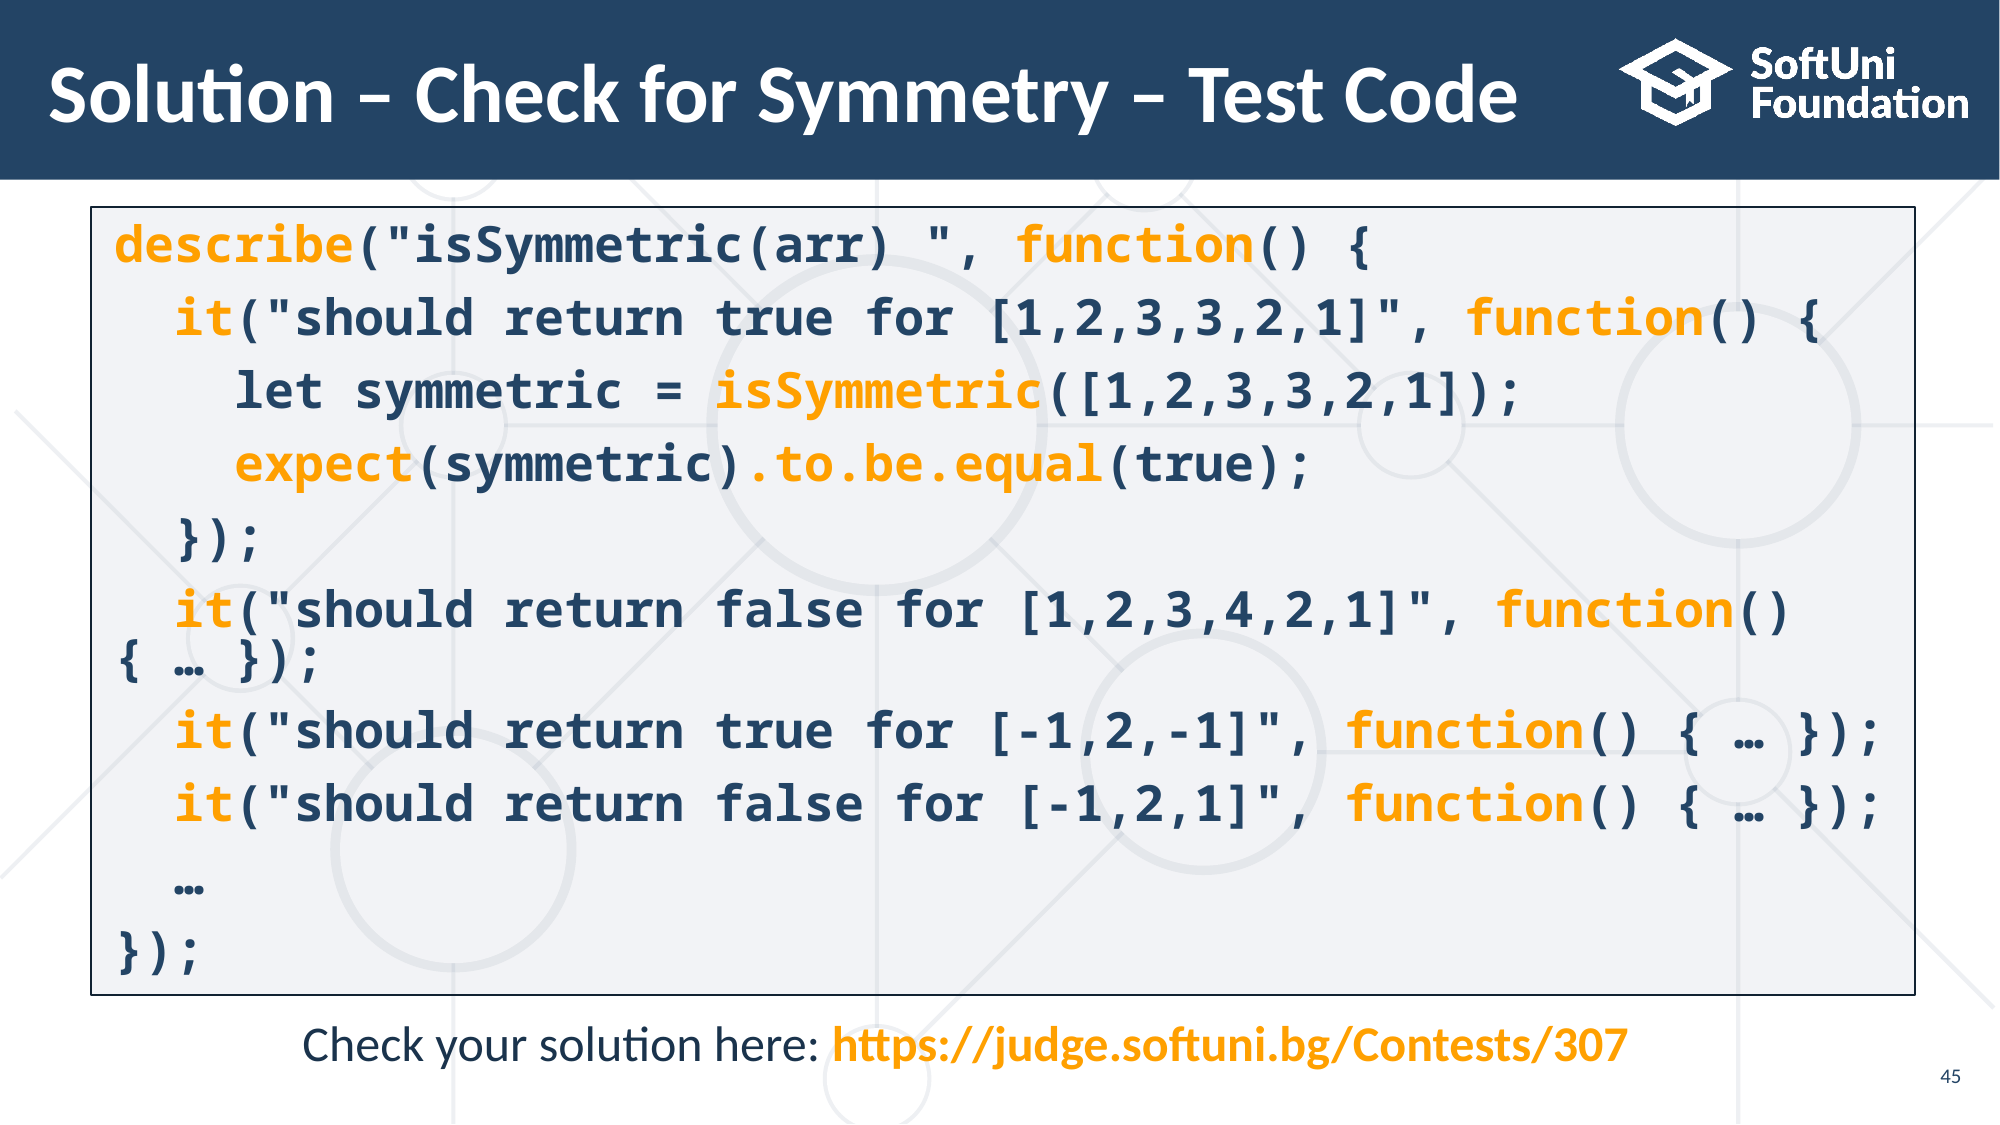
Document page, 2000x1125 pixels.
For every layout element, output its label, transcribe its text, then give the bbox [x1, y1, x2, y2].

picture [1618, 38, 1968, 126]
title Solution – Check for Symmetry – Test Code [31, 16, 1591, 162]
slide_number 45 [1896, 1049, 1968, 1101]
text_box describe("isSymmetric(arr) ", function() { it("should return true for [1,2,3,3,2,1]", function() { let symmetric = isSymmetric([1,2,3,3,2,1]); expect(symmetric).to.be.equal(true); }); it("should return false for [1,2,3,4,2,1]", function() { … }); it("should return true for [-1,2,-1]", function() { … }); it("should return false for [-1,2,1]", function() { … }); … }); [91, 206, 1916, 995]
text_box Check your solution here: https://judge.softuni.bg/Contests/307 [91, 999, 1841, 1084]
